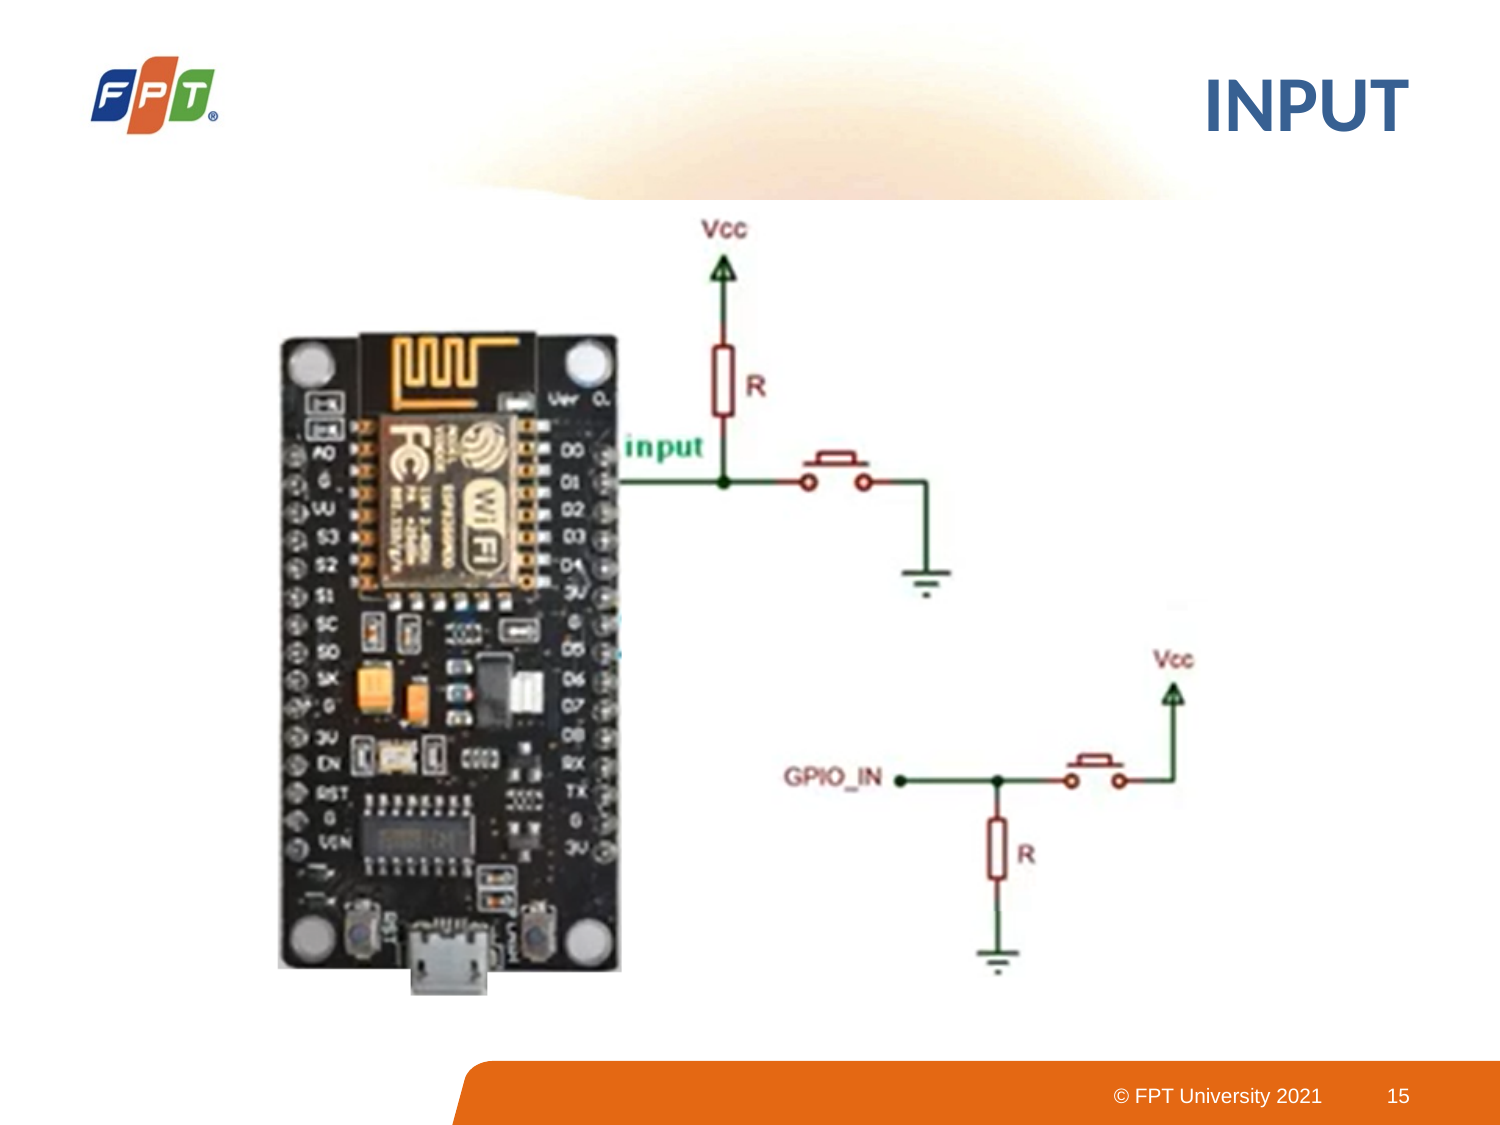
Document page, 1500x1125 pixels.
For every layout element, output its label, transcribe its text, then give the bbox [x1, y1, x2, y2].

title INPUT [74, 44, 1426, 233]
picture [0, 1050, 1500, 1125]
picture [0, 0, 1500, 200]
picture [224, 212, 1208, 1024]
